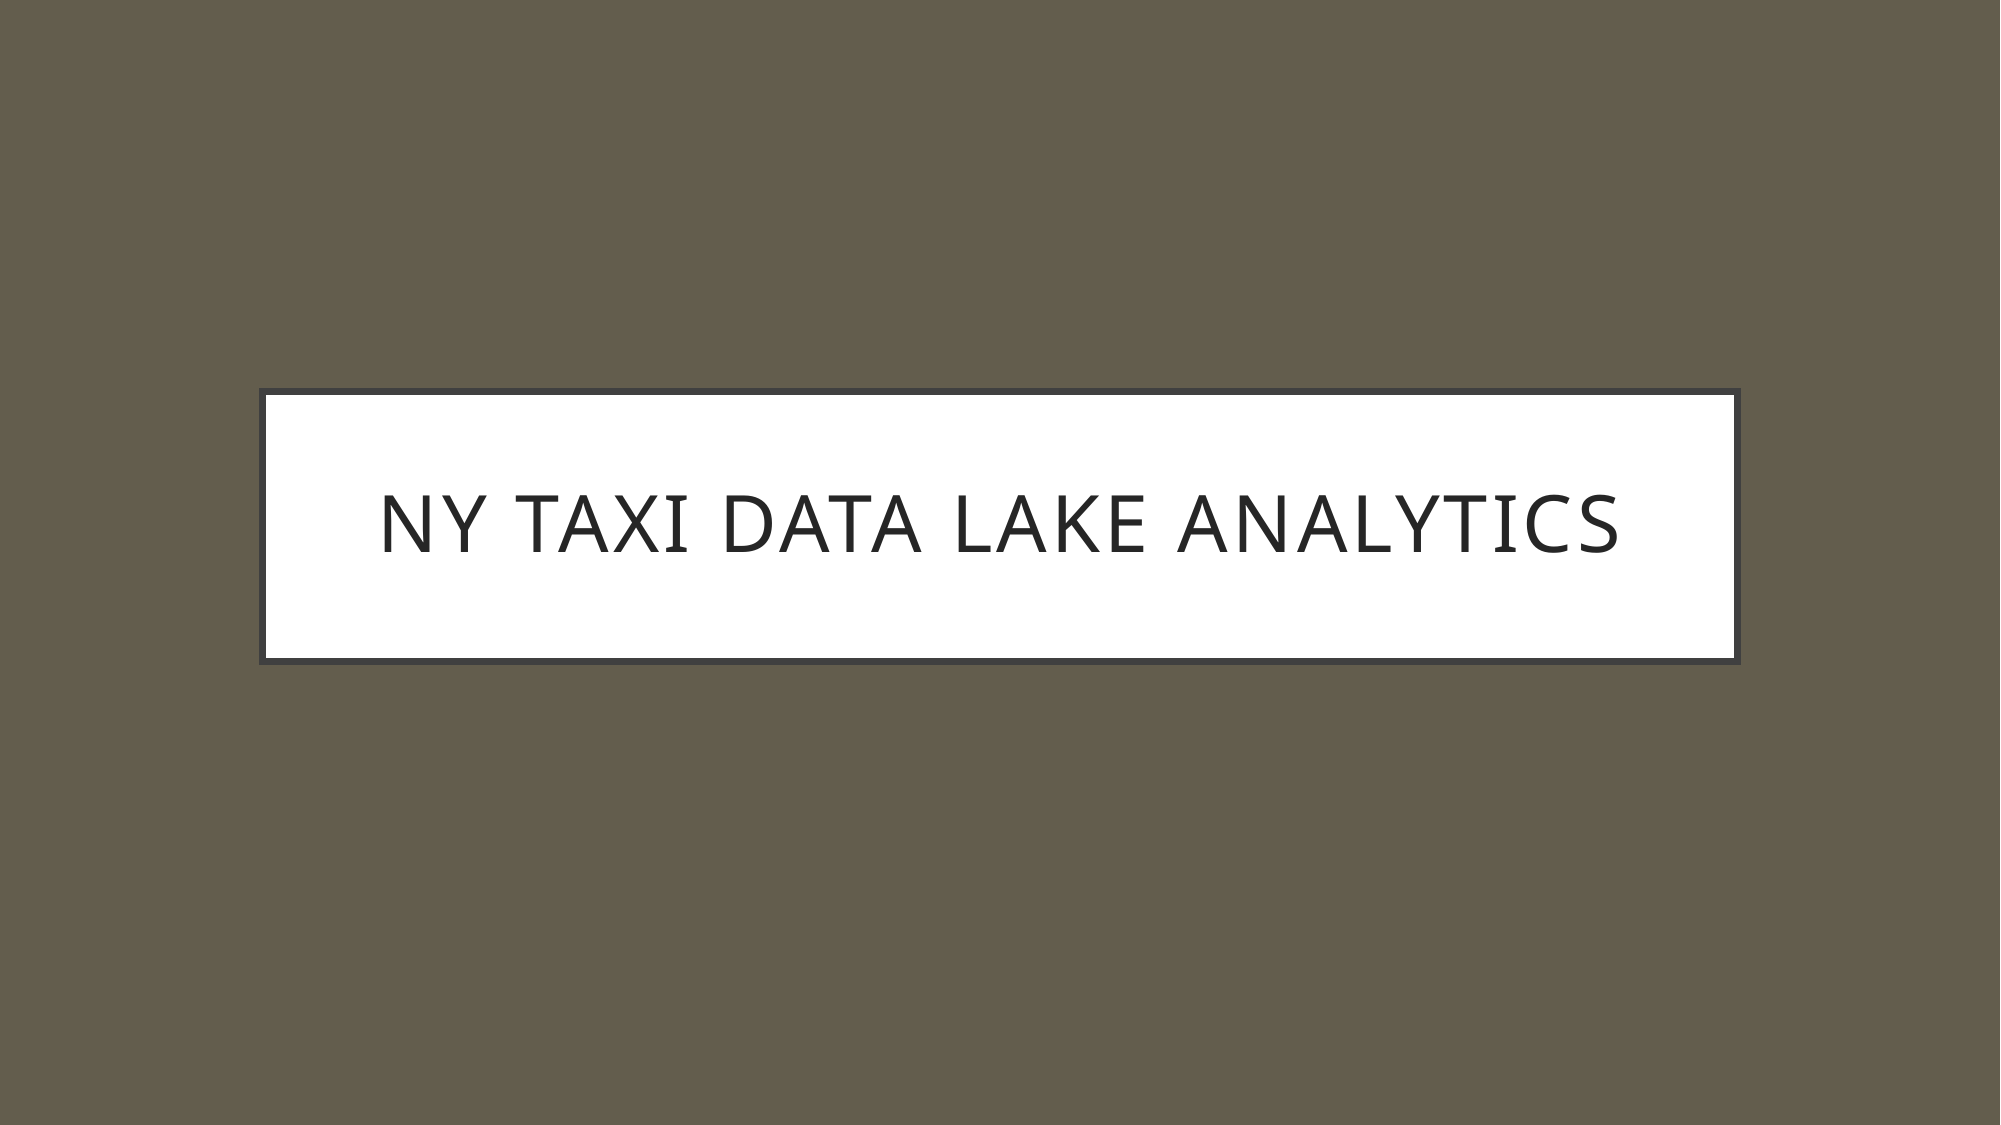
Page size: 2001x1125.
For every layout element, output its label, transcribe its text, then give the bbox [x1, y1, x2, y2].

title NY Taxi Data Lake Analytics [259, 388, 1741, 665]
